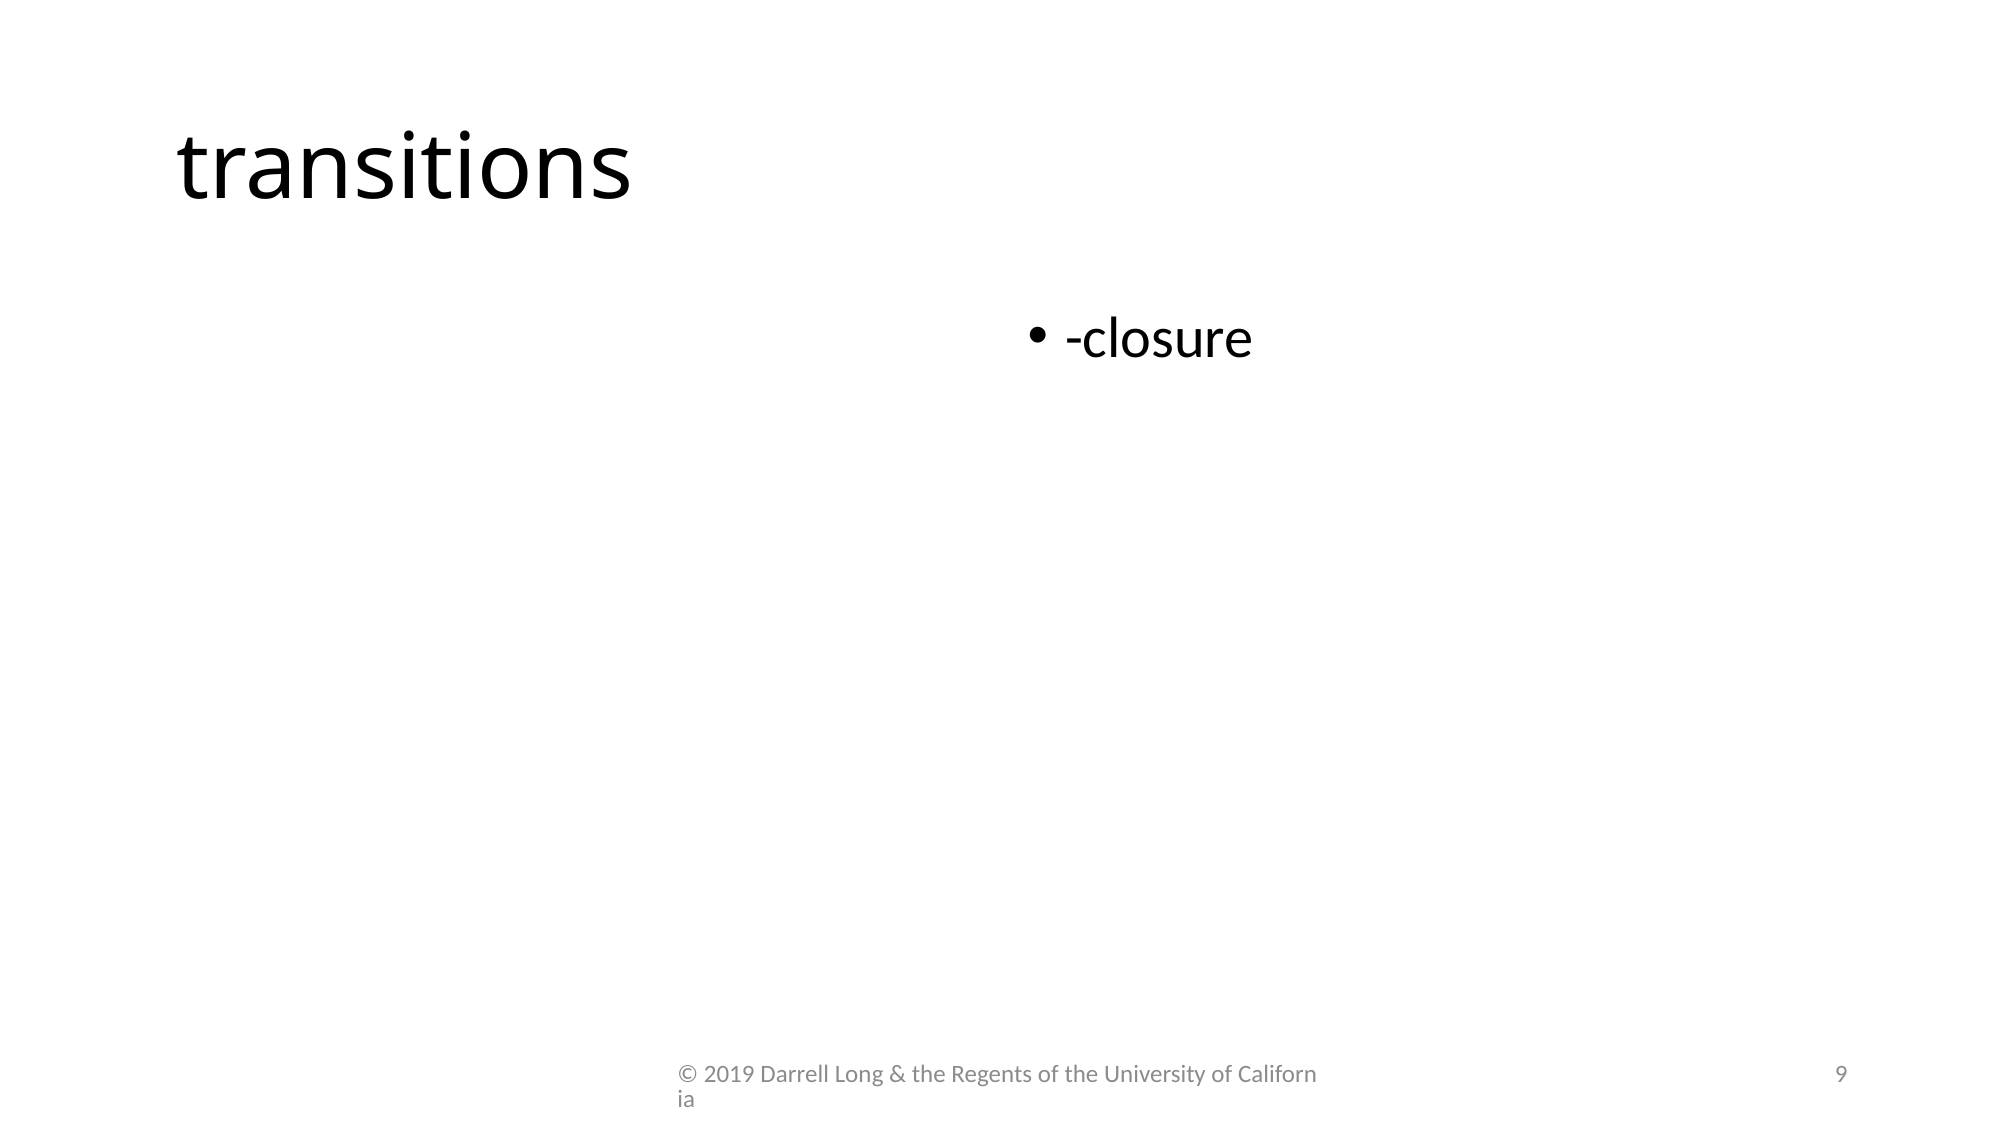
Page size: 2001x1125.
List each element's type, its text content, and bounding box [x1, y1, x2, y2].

footer © 2019 Darrell Long & the Regents of the University of California [662, 1042, 1338, 1103]
slide_number 9 [1412, 1042, 1863, 1103]
